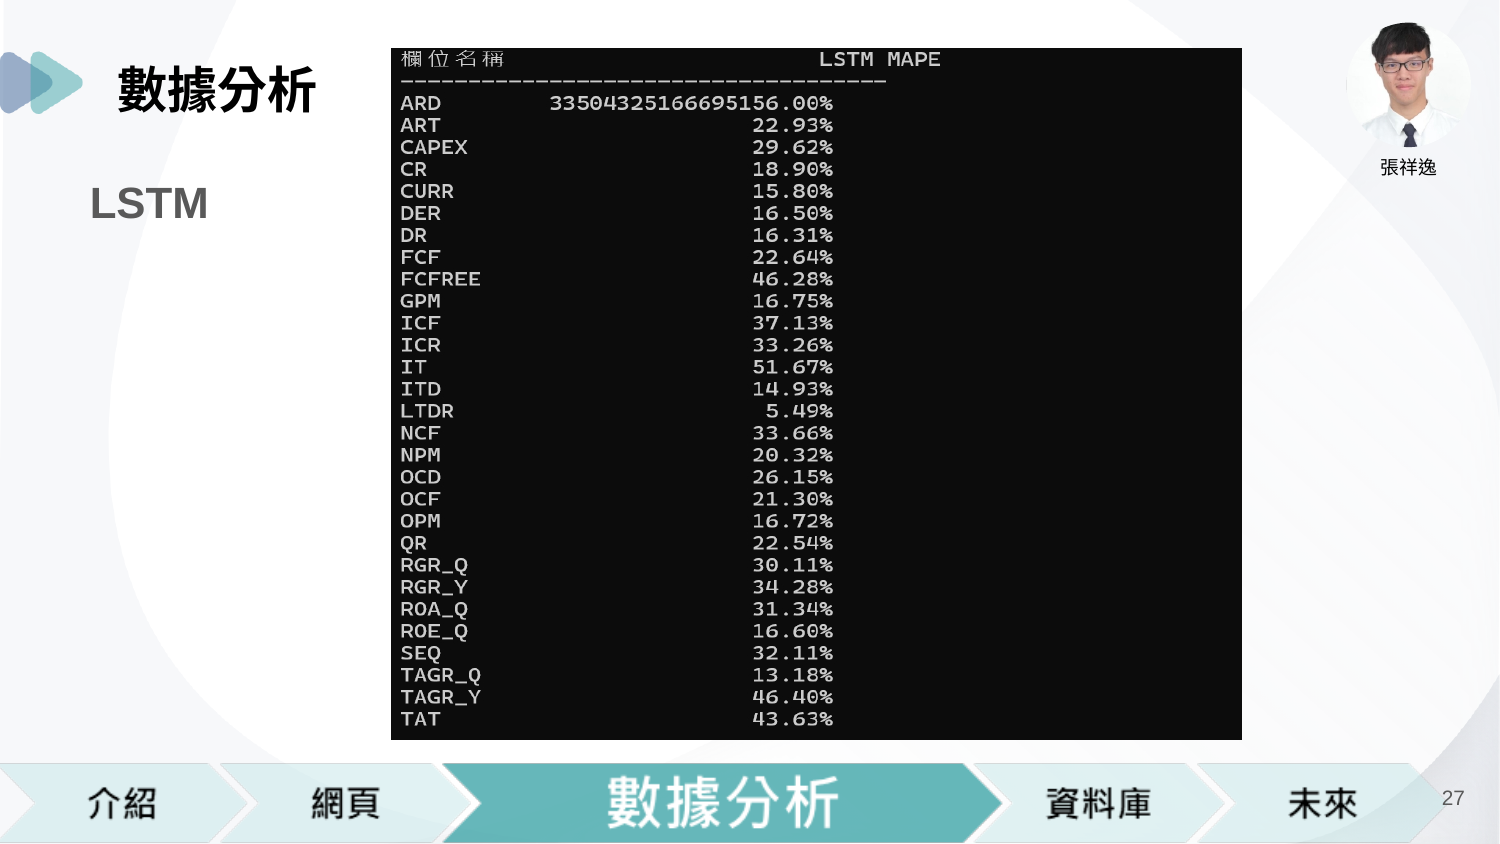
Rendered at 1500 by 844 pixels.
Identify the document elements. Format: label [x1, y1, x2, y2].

picture [0, 0, 1500, 844]
text_box [1346, 22, 1484, 188]
